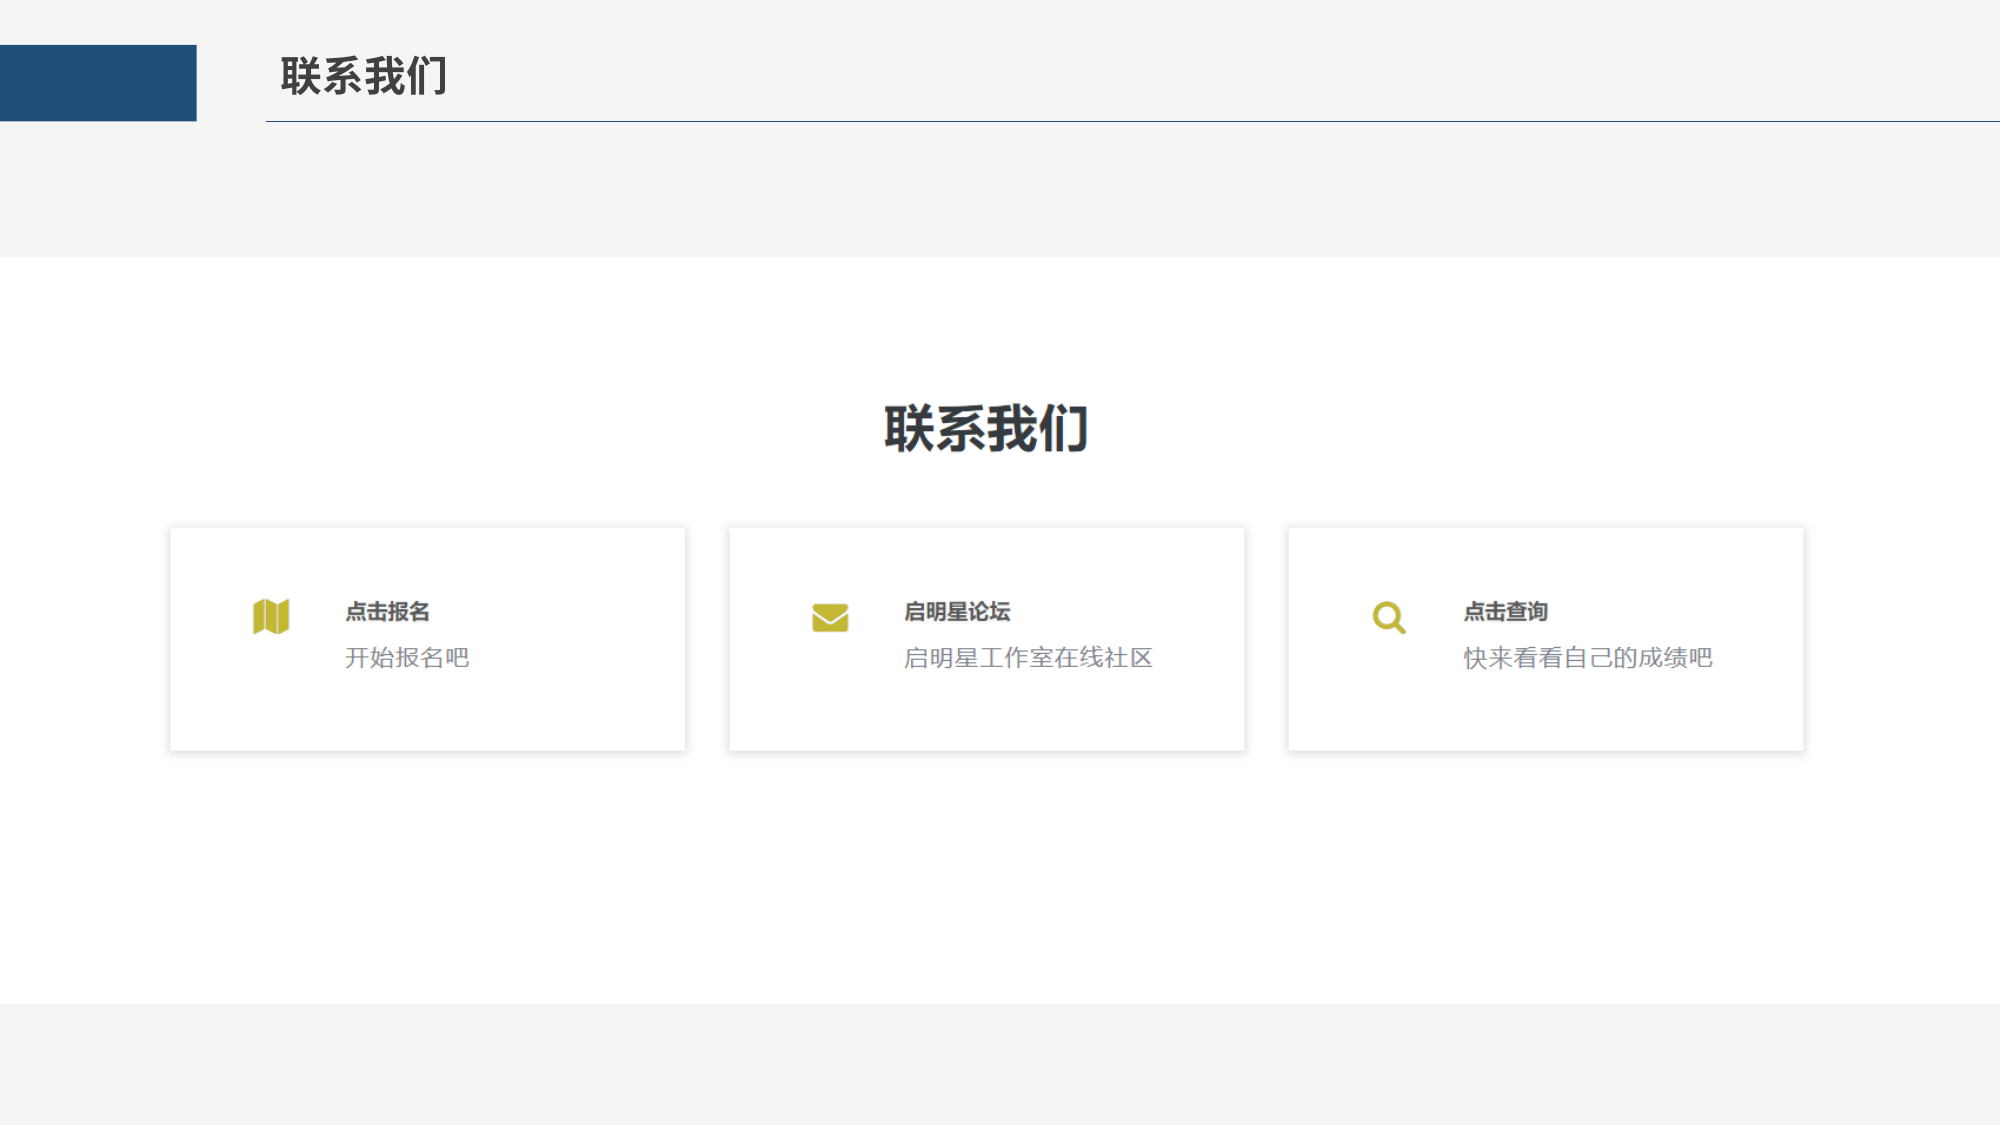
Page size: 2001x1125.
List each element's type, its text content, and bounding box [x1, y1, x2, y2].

text_box [0, 43, 199, 124]
text_box 联系我们 [264, 18, 690, 131]
picture [0, 256, 2000, 1004]
